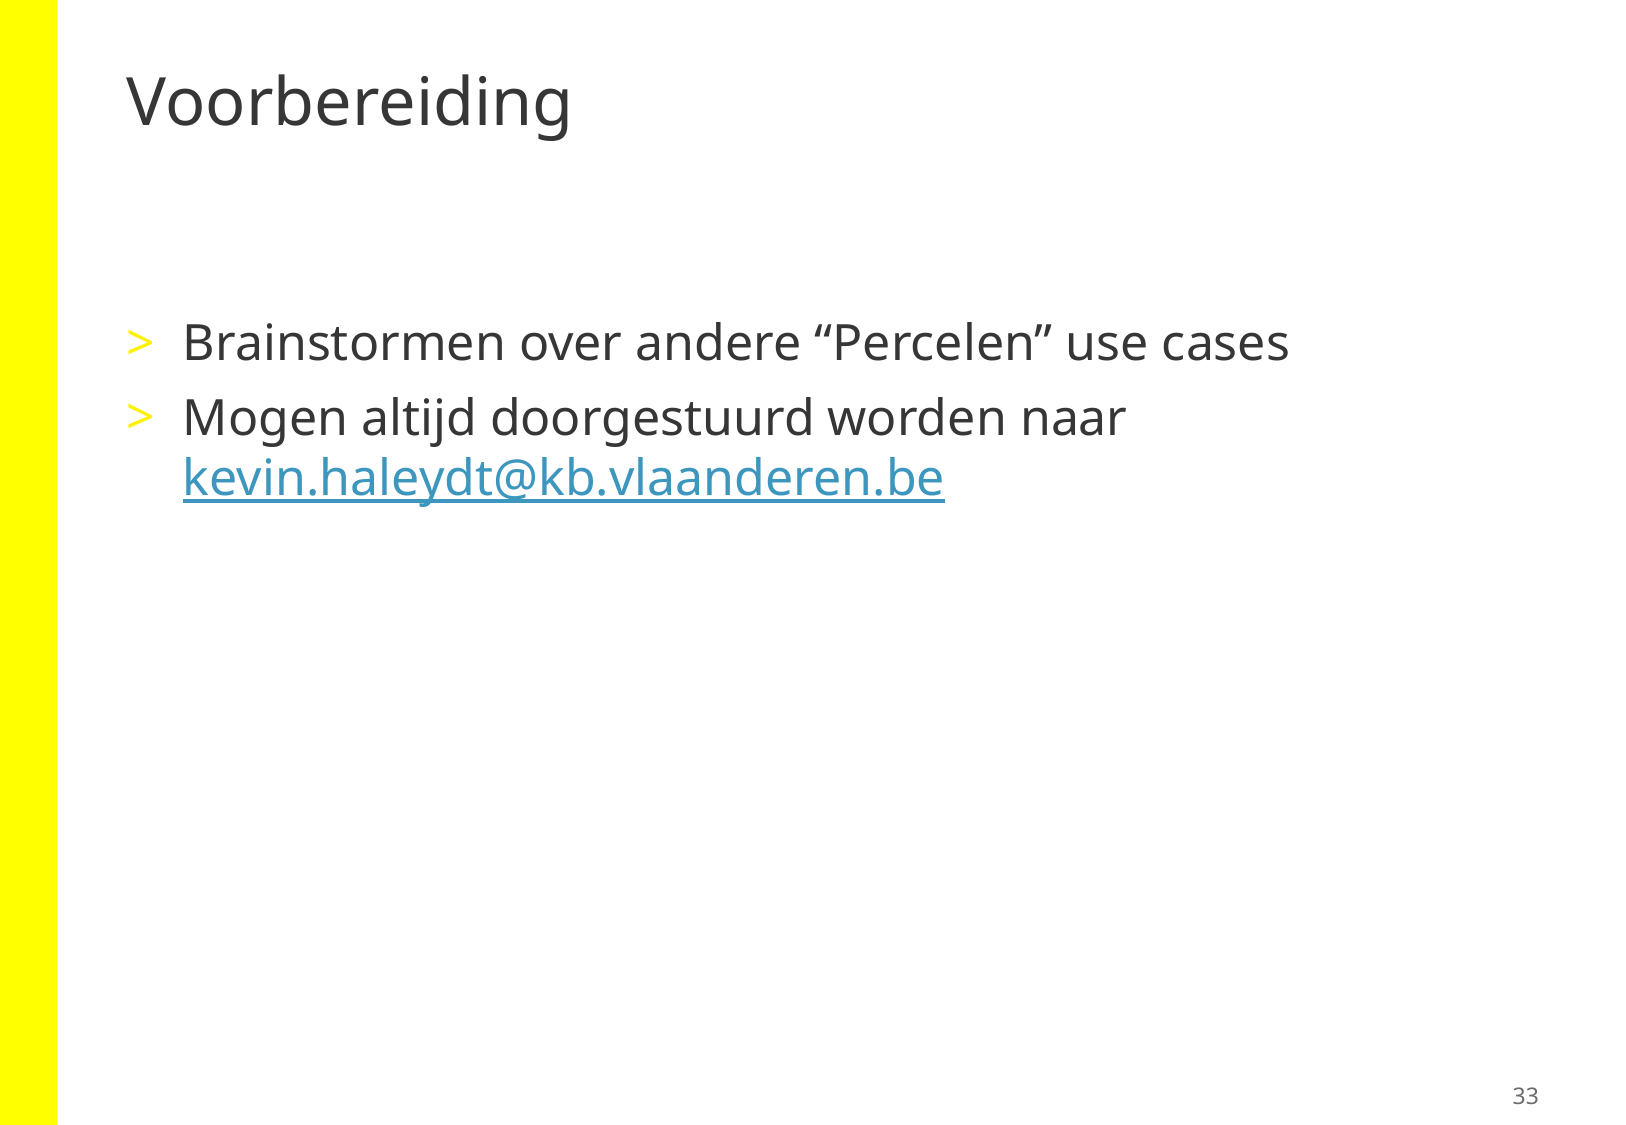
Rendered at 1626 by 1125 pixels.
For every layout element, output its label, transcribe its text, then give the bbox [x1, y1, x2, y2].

title Voorbereiding [111, 59, 1514, 222]
slide_number 33 [1424, 1075, 1548, 1120]
list Brainstormen over andere “Percelen” use cases Mogen altijd doorgestuurd worden naar kevin.haleydt@kb.vlaanderen.be [111, 243, 1625, 1063]
